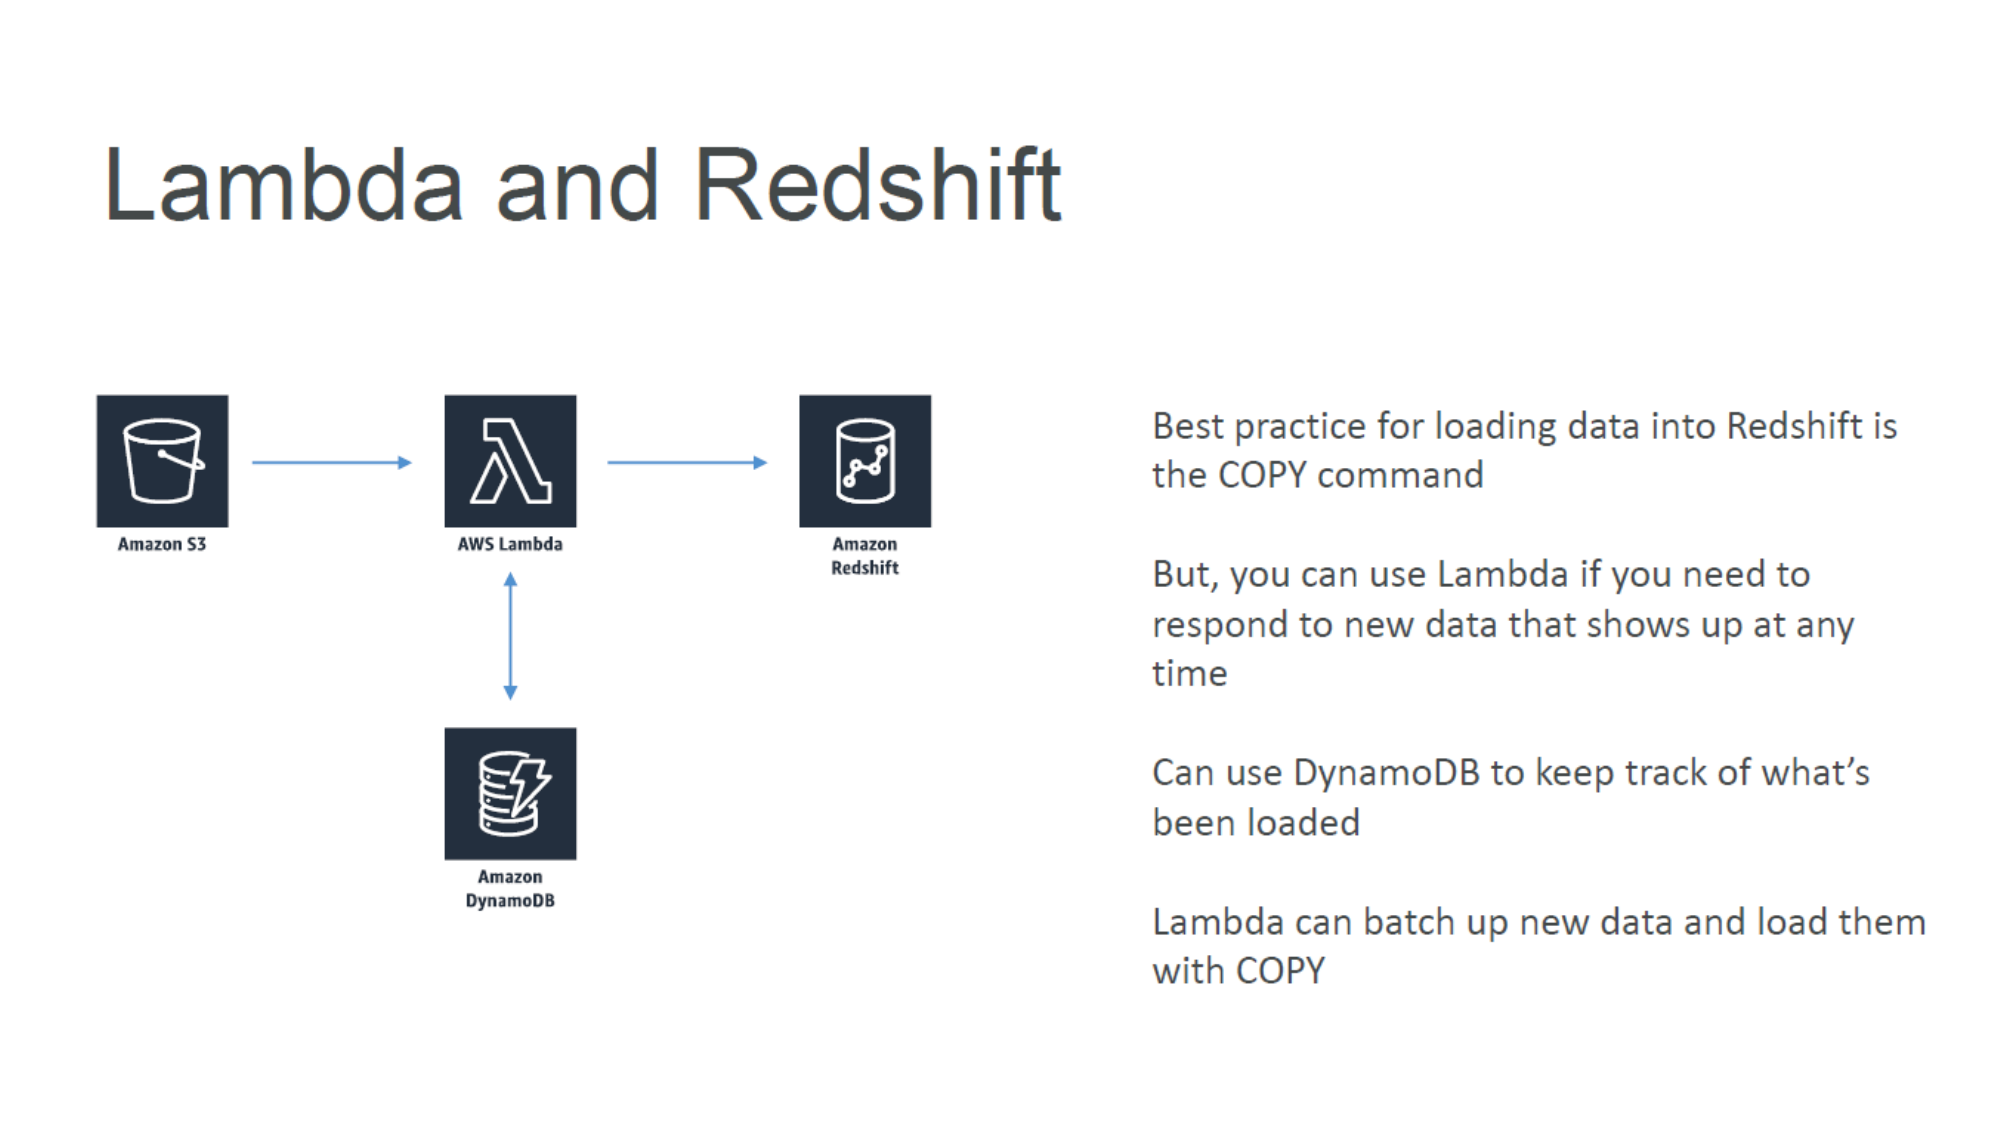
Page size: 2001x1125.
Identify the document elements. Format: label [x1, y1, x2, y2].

picture [0, 94, 2000, 1031]
